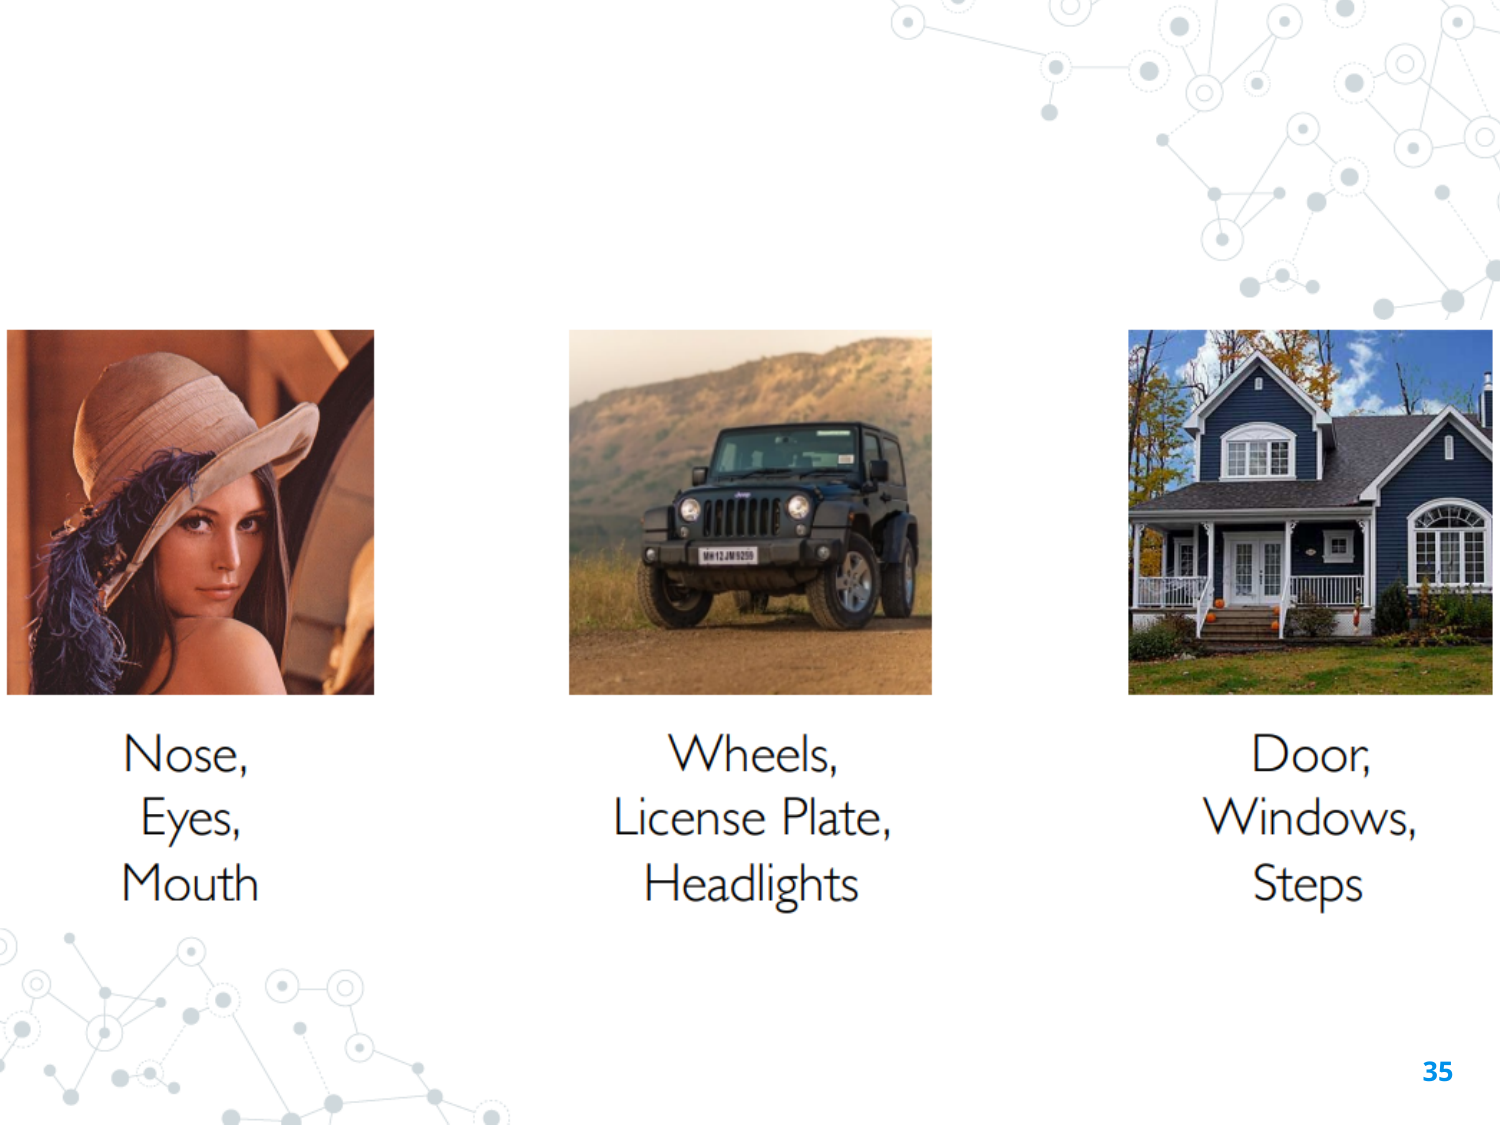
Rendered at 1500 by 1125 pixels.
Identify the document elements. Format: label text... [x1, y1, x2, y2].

slide_number 35 [1378, 1038, 1469, 1125]
picture [0, 0, 1500, 1125]
